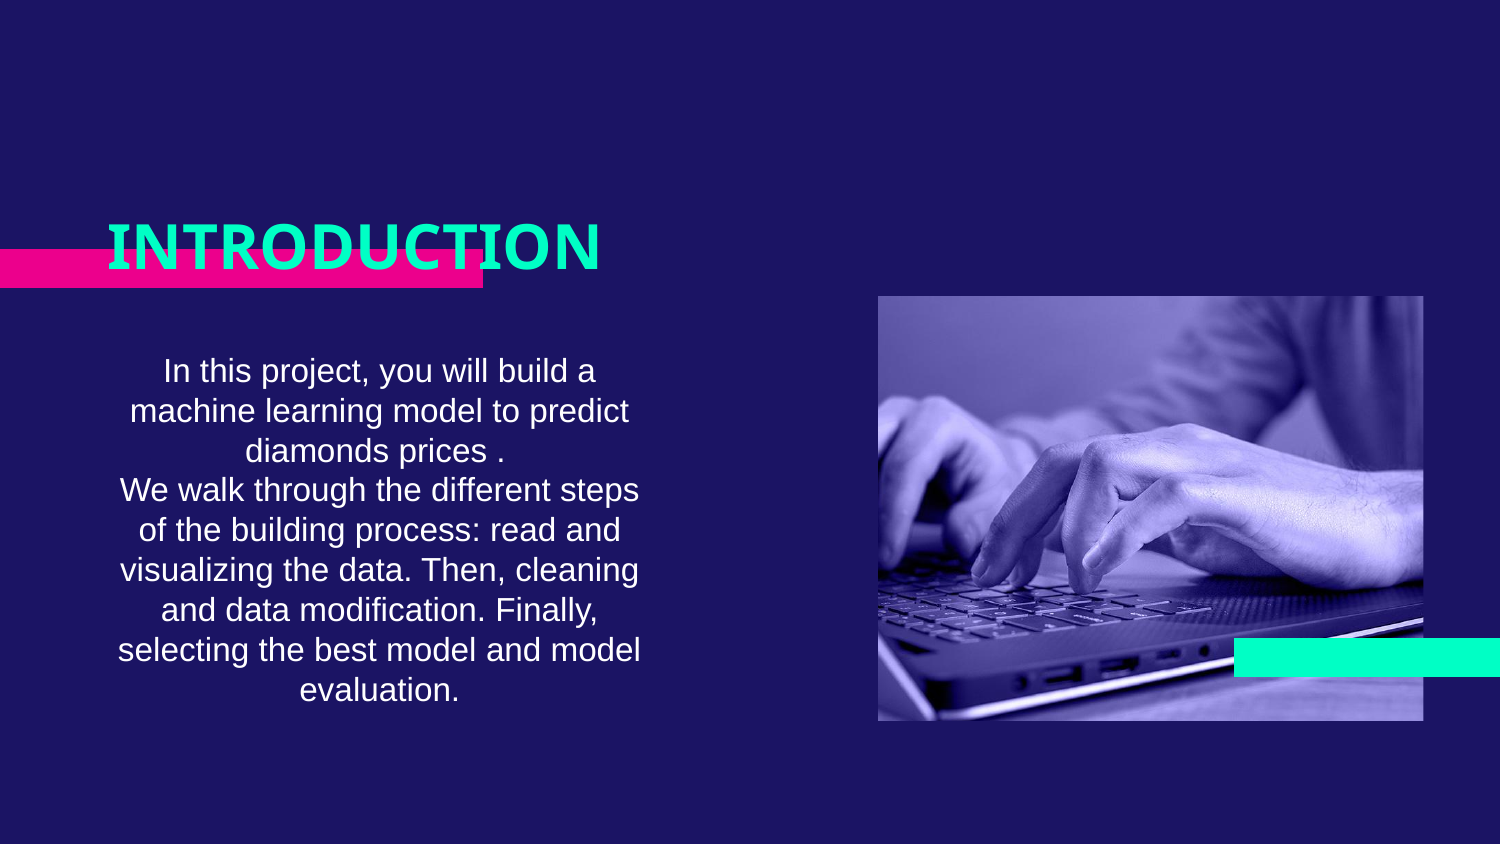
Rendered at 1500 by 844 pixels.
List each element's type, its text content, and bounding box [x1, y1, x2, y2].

title INTRODUCTION [92, 191, 677, 302]
picture [877, 296, 1424, 721]
text_box [1427, 637, 1500, 678]
list In this project, you will build a machine learning model to predict diamonds prices . We walk through the different steps of the building process: read and visualizing the data. Then, cleaning and data modification. Finally, selecting the best model and model evaluation. [92, 333, 669, 758]
